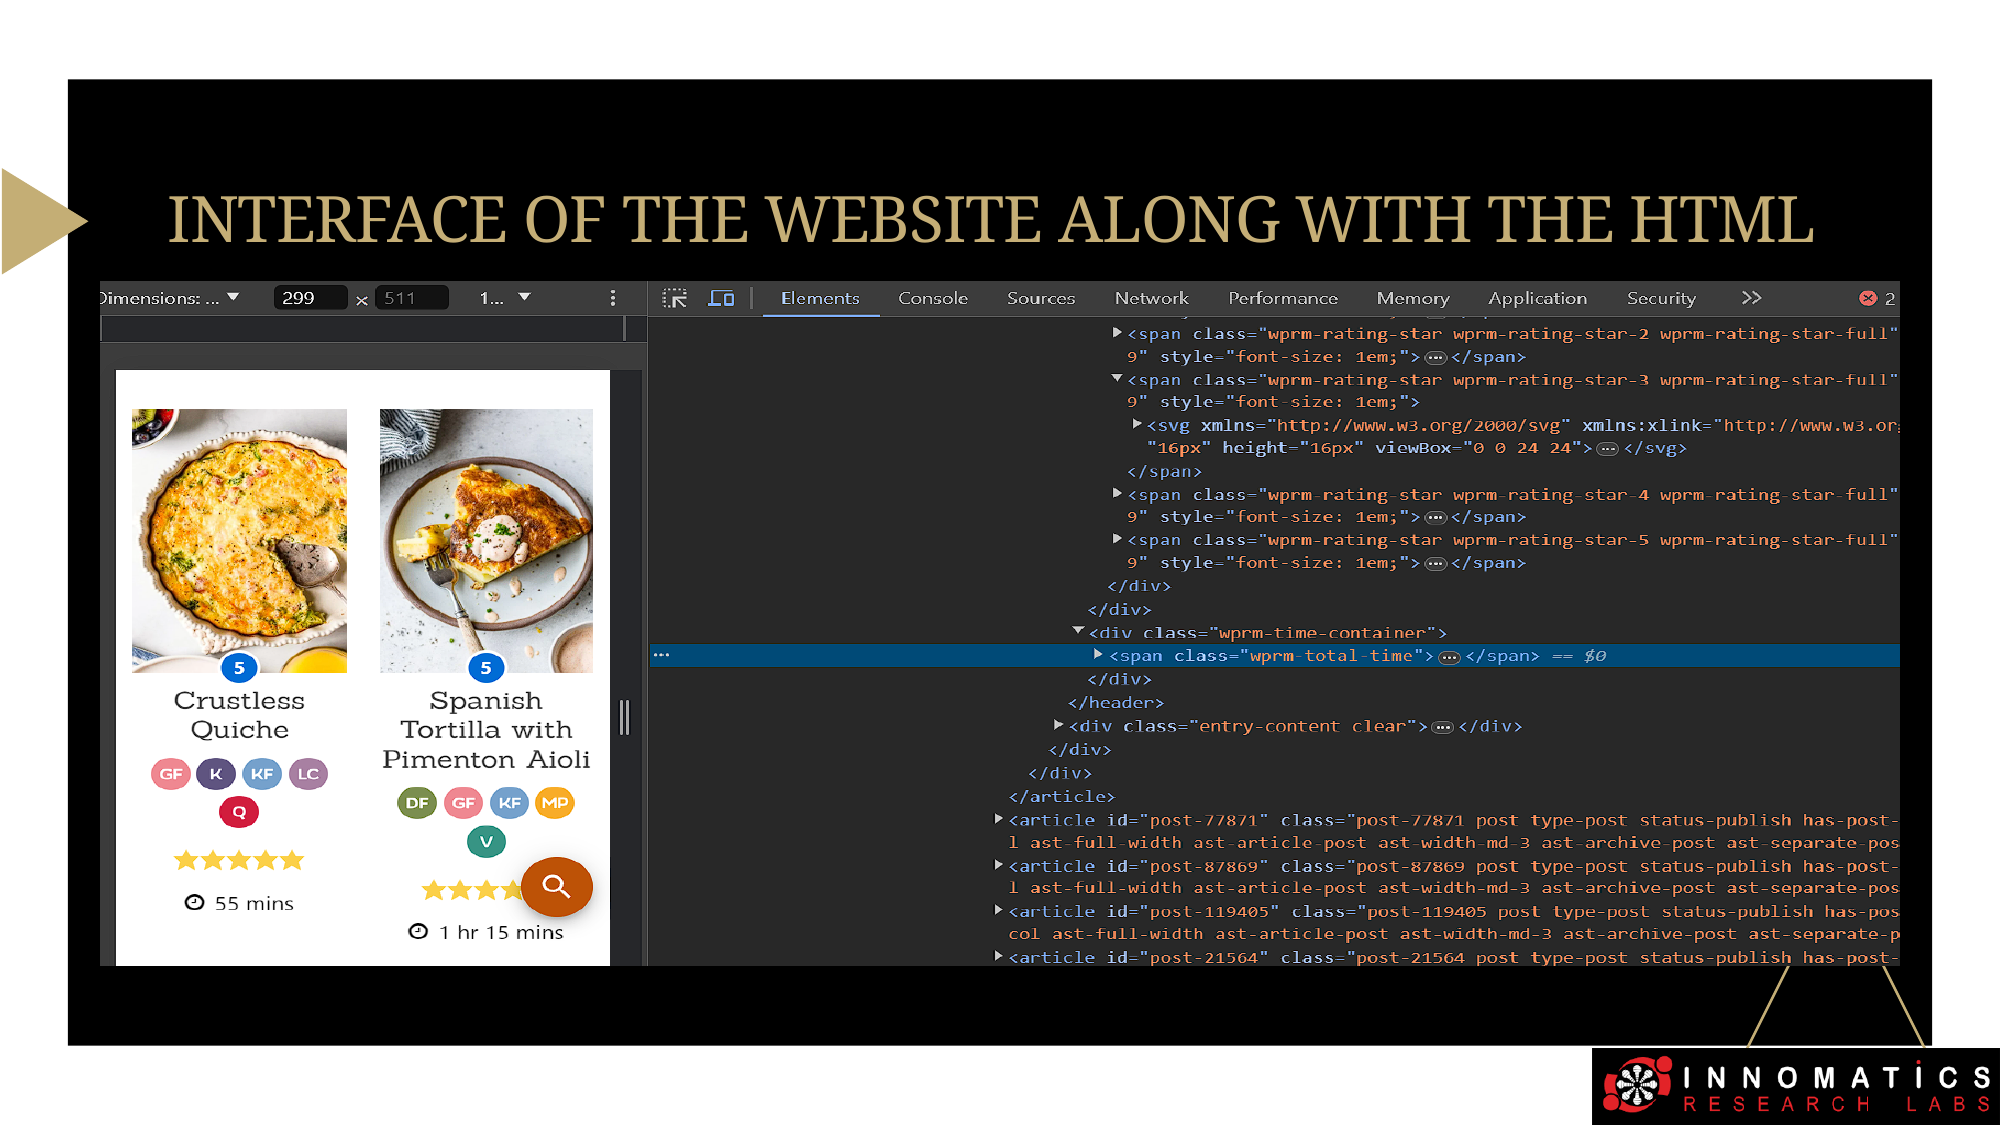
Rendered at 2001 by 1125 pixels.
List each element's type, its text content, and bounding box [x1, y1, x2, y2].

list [99, 281, 1901, 966]
title INTERFACE OF THE WEBSITE ALONG WITH THE HTML [152, 146, 1868, 279]
picture [1592, 1047, 2000, 1125]
